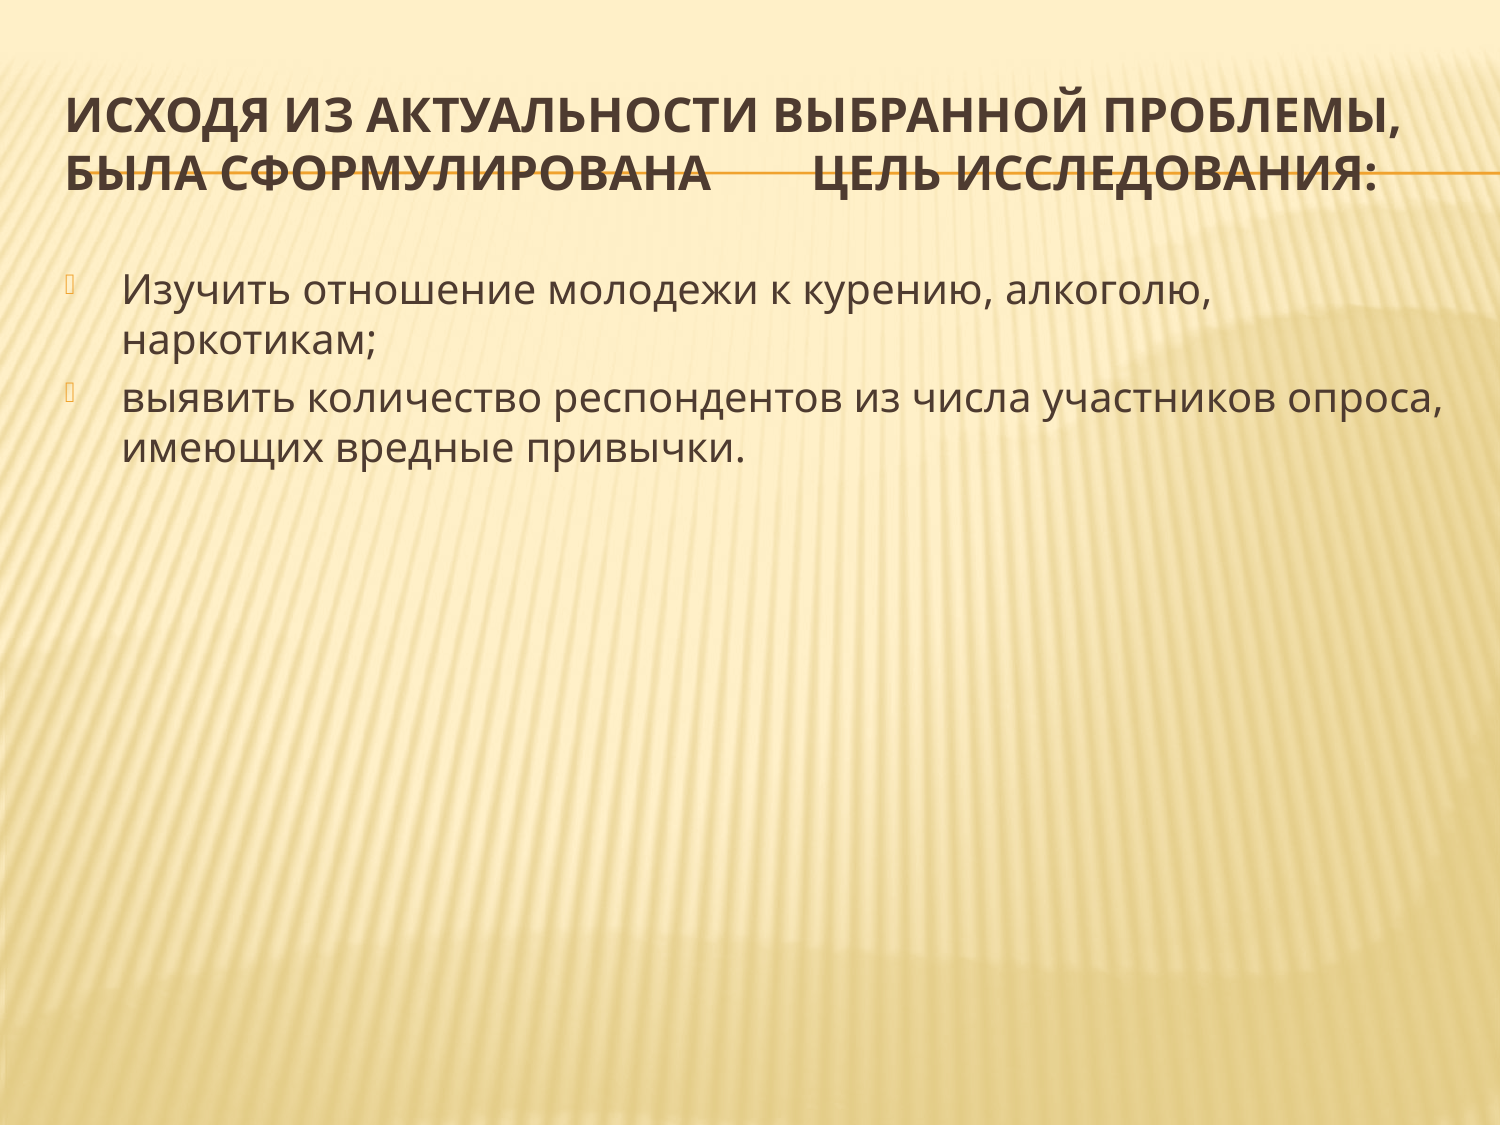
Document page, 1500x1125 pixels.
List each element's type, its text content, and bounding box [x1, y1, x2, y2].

list Изучить отношение молодежи к курению, алкоголю, наркотикам; выявить количество респондентов из числа участников опроса, имеющих вредные привычки. [50, 254, 1475, 998]
title Исходя из актуальности выбранной проблемы, была сформулирована цель исследования: [50, 75, 1475, 254]
